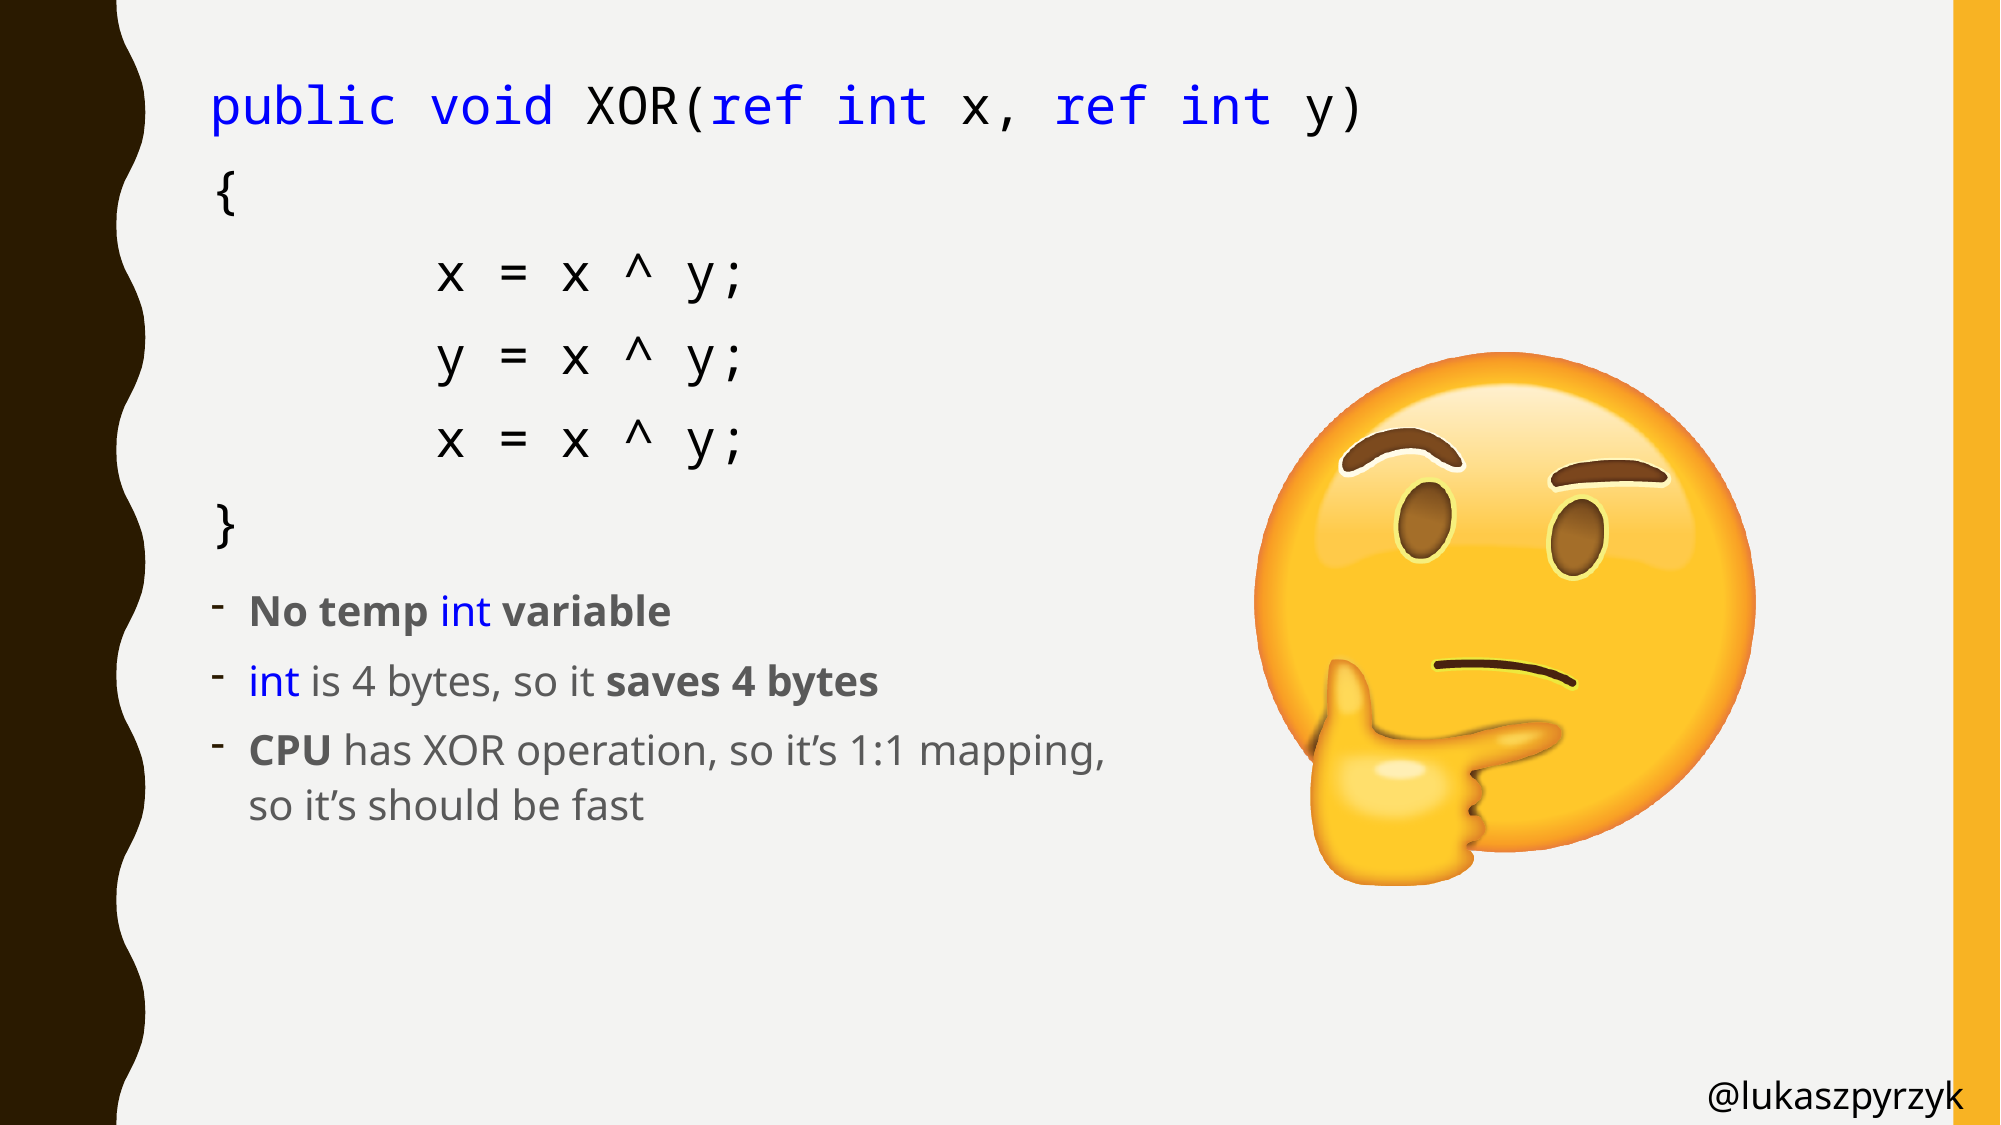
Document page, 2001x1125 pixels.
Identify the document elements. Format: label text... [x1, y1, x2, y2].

text_box @lukaszpyrzyk [1692, 1064, 2000, 1125]
picture [1237, 352, 1772, 886]
list public void XOR(ref int x, ref int y) { x = x ^ y; y = x ^ y; x = x ^ y; } [195, 59, 1866, 480]
text_box No temp int variable int is 4 bytes, so it saves 4 bytes CPU has XOR operation, so it’s 1:1 mapping, so it’s should be fast [195, 572, 1172, 1125]
